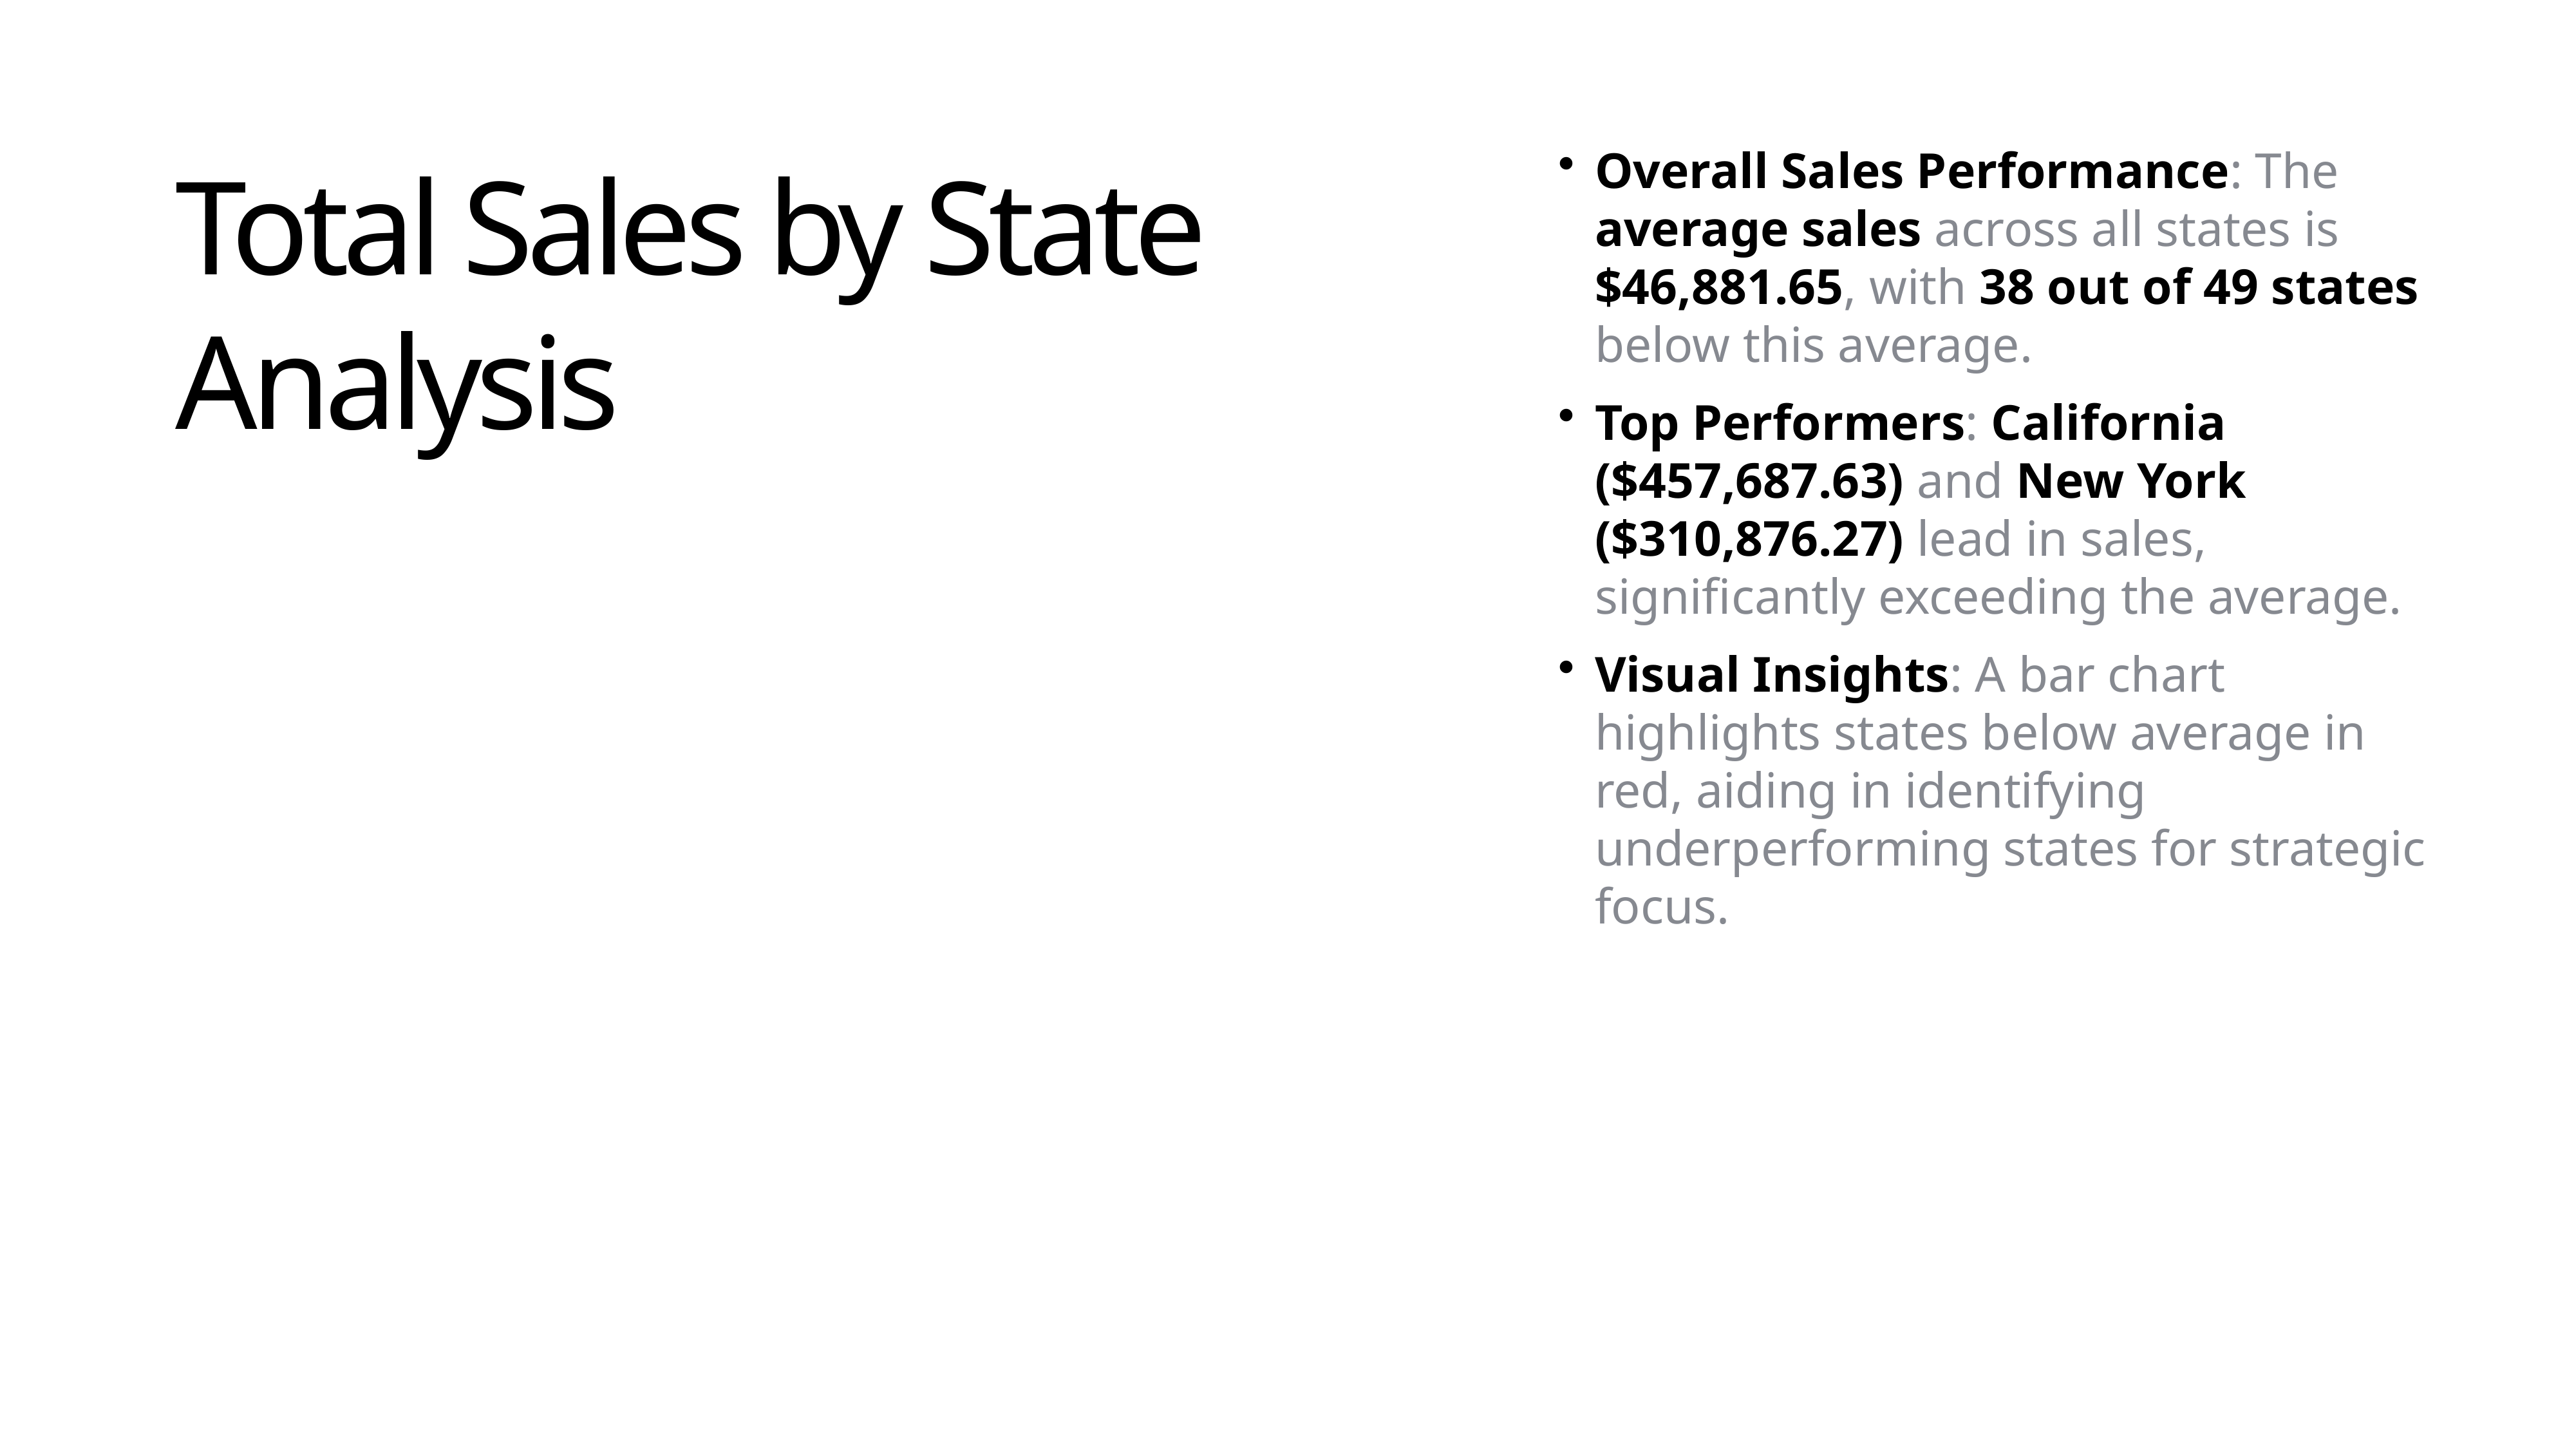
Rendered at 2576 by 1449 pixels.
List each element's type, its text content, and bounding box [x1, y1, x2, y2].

title Total Sales by State Analysis [166, 140, 1383, 307]
text_box Overall Sales Performance: The average sales across all states is $46,881.65, with 38 out of 49 states below this average. Top Performers: California ($457,687.63) and New York ($310,876.27) lead in sales, significantly exceeding the average. Visual Insights: A bar chart highlights states below average in red, aiding in identifying underperforming states for strategic focus. [1549, 135, 2462, 1294]
